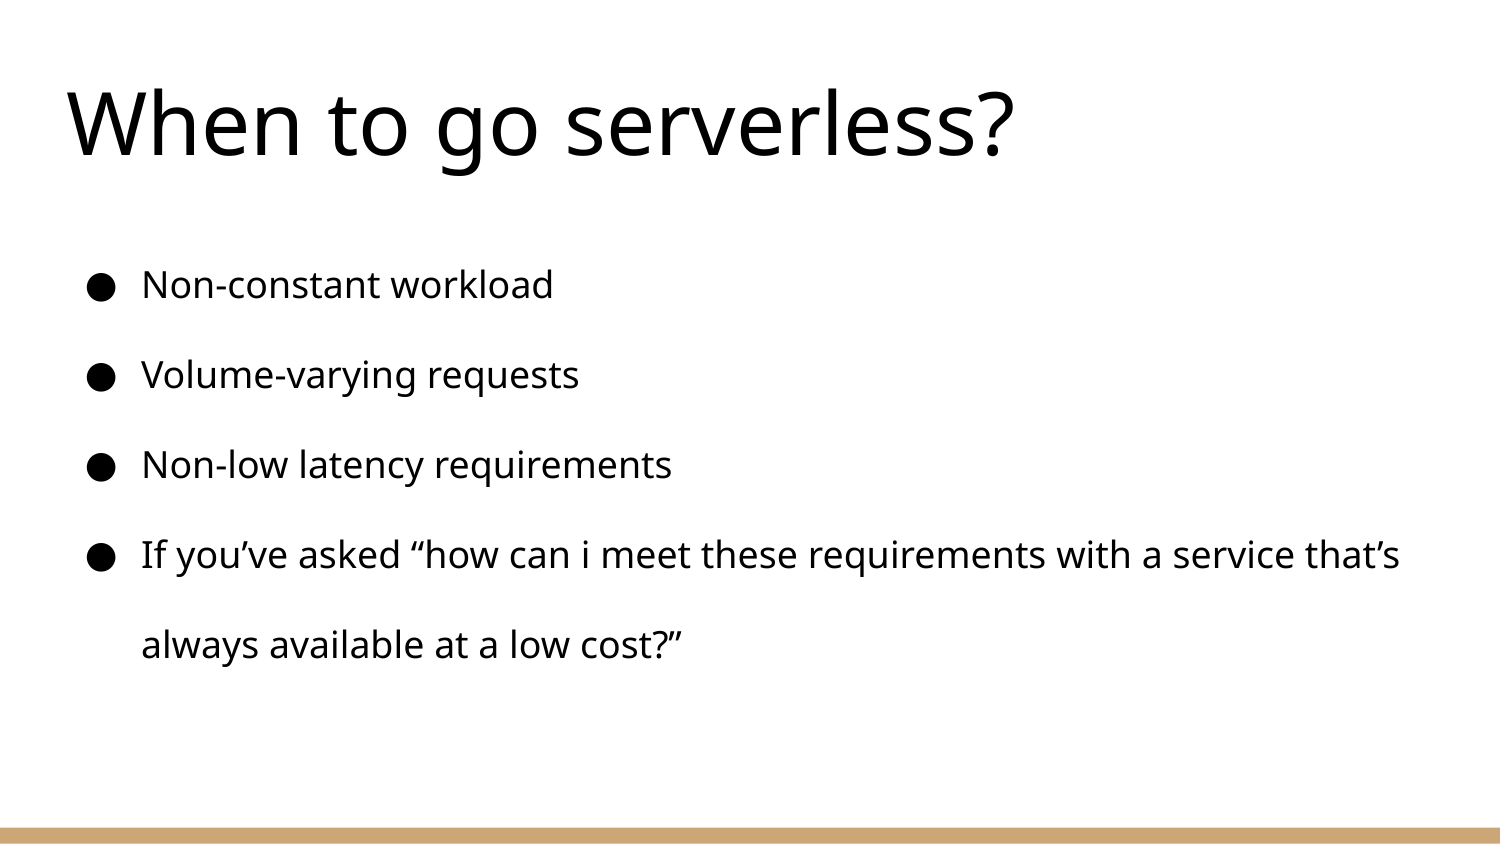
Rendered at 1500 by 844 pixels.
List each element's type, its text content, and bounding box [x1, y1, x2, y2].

title When to go serverless? [51, 51, 1449, 189]
list Non-constant workload Volume-varying requests Non-low latency requirements If you’ve asked “how can i meet these requirements with a service that’s always available at a low cost?” [51, 200, 1449, 752]
